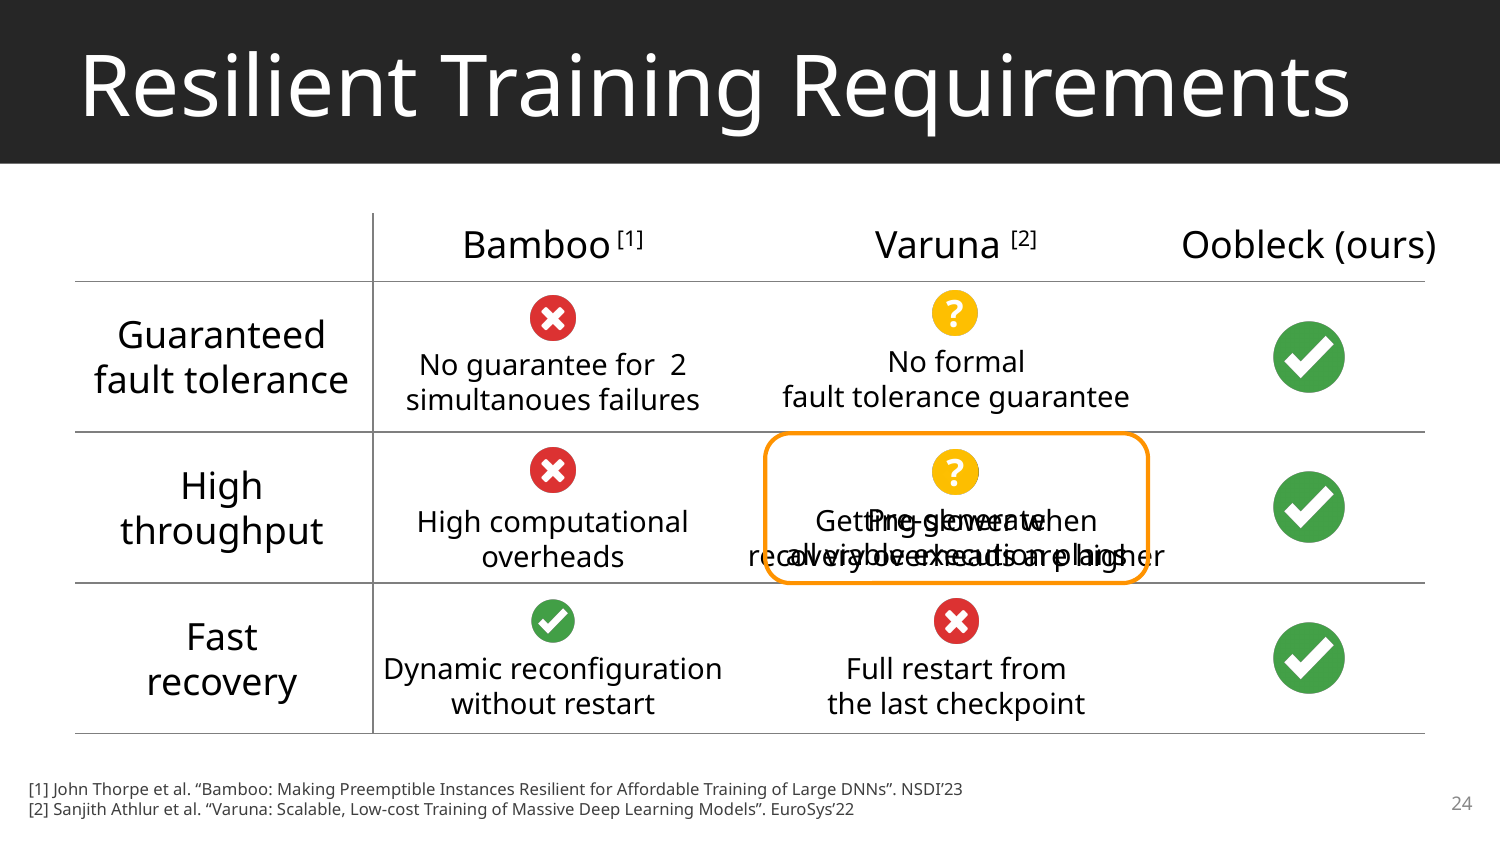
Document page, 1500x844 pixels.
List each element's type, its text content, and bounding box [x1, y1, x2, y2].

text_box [423, 447, 682, 583]
text_box Varuna [2] [860, 213, 1053, 273]
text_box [395, 597, 711, 730]
title Resilient Training Requirements [0, 0, 1500, 164]
text_box [1] John Thorpe et al. “Bamboo: Making Preemptible Instances Resilient for Affordable Training of Large DNNs”. NSDI’23 [2] Sanjith Athlur et al. “Varuna: Scalable, Low-cost Training of Massive Deep Learning Models”. EuroSys’22 [13, 770, 980, 826]
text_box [410, 294, 696, 426]
text_box Guaranteed fault tolerance [79, 303, 365, 409]
picture [1271, 620, 1347, 696]
text_box Fast recovery [131, 605, 313, 710]
text_box [764, 440, 1149, 449]
text_box High throughput [105, 454, 339, 560]
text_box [832, 597, 1081, 730]
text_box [797, 289, 1116, 422]
picture [1271, 318, 1347, 395]
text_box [764, 449, 1149, 582]
picture [1271, 469, 1347, 546]
text_box Bamboo [1] [447, 213, 659, 273]
text_box Oobleck (ours) [1166, 213, 1452, 273]
slide_number 24 [1133, 782, 1484, 827]
